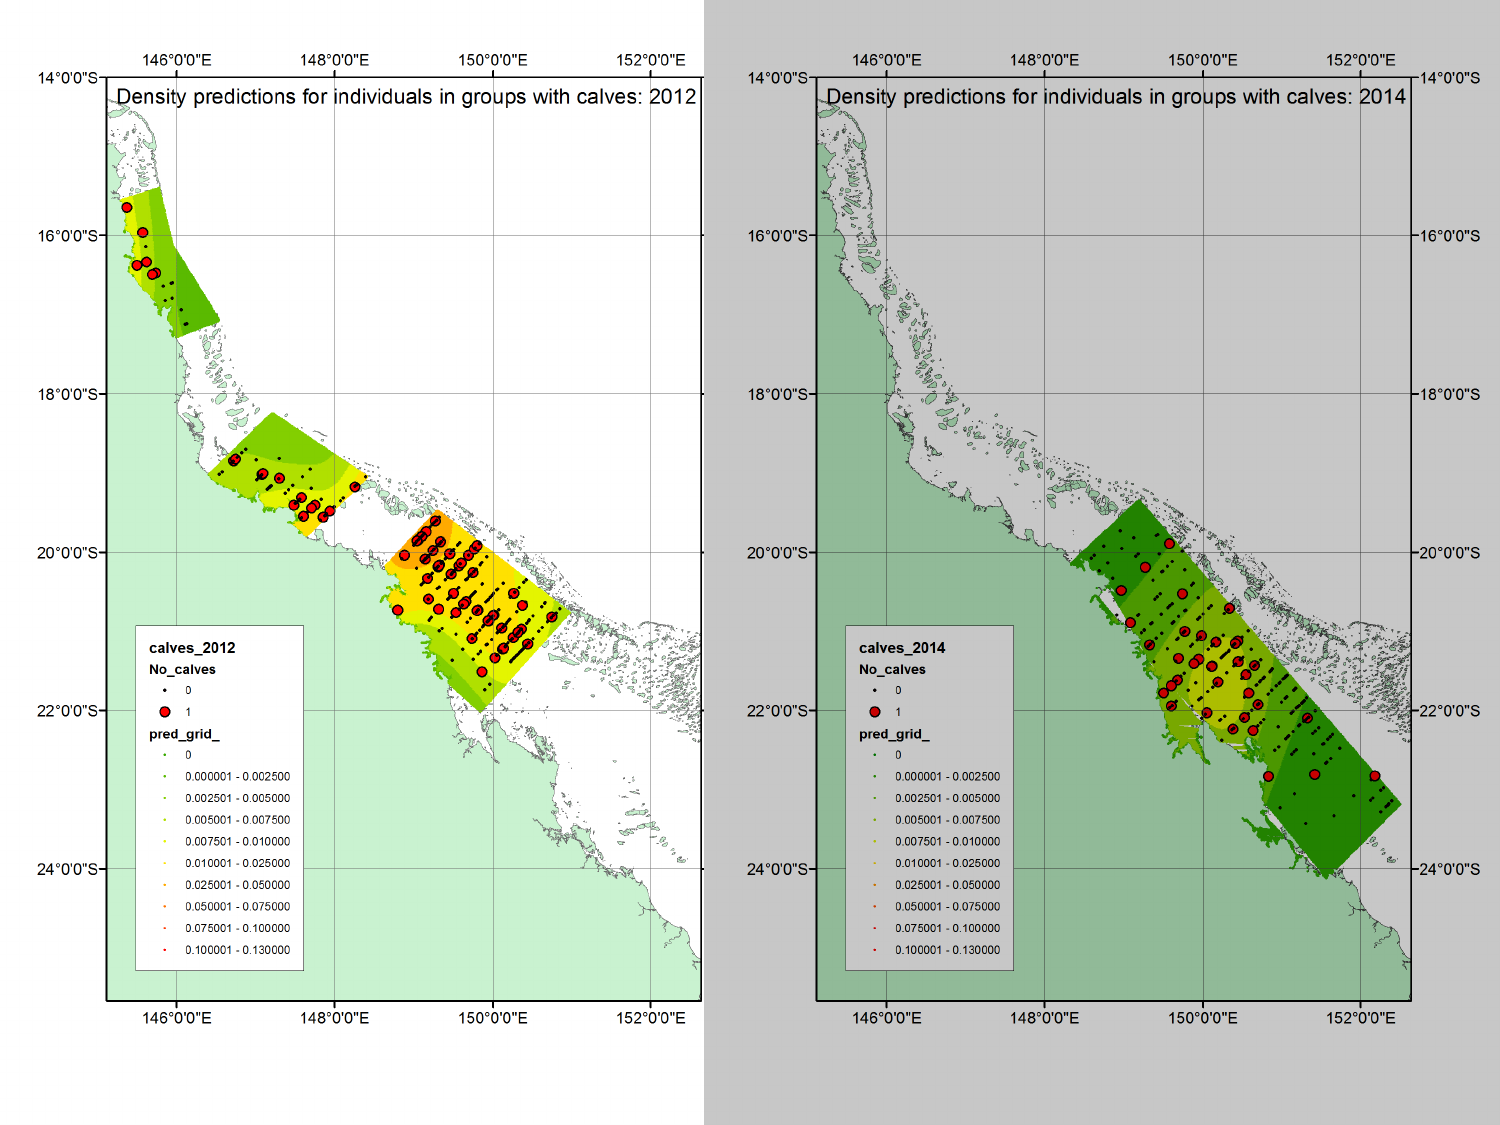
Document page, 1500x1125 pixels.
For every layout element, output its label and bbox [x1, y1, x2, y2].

picture [703, 0, 1500, 1125]
list [0, 0, 701, 1125]
